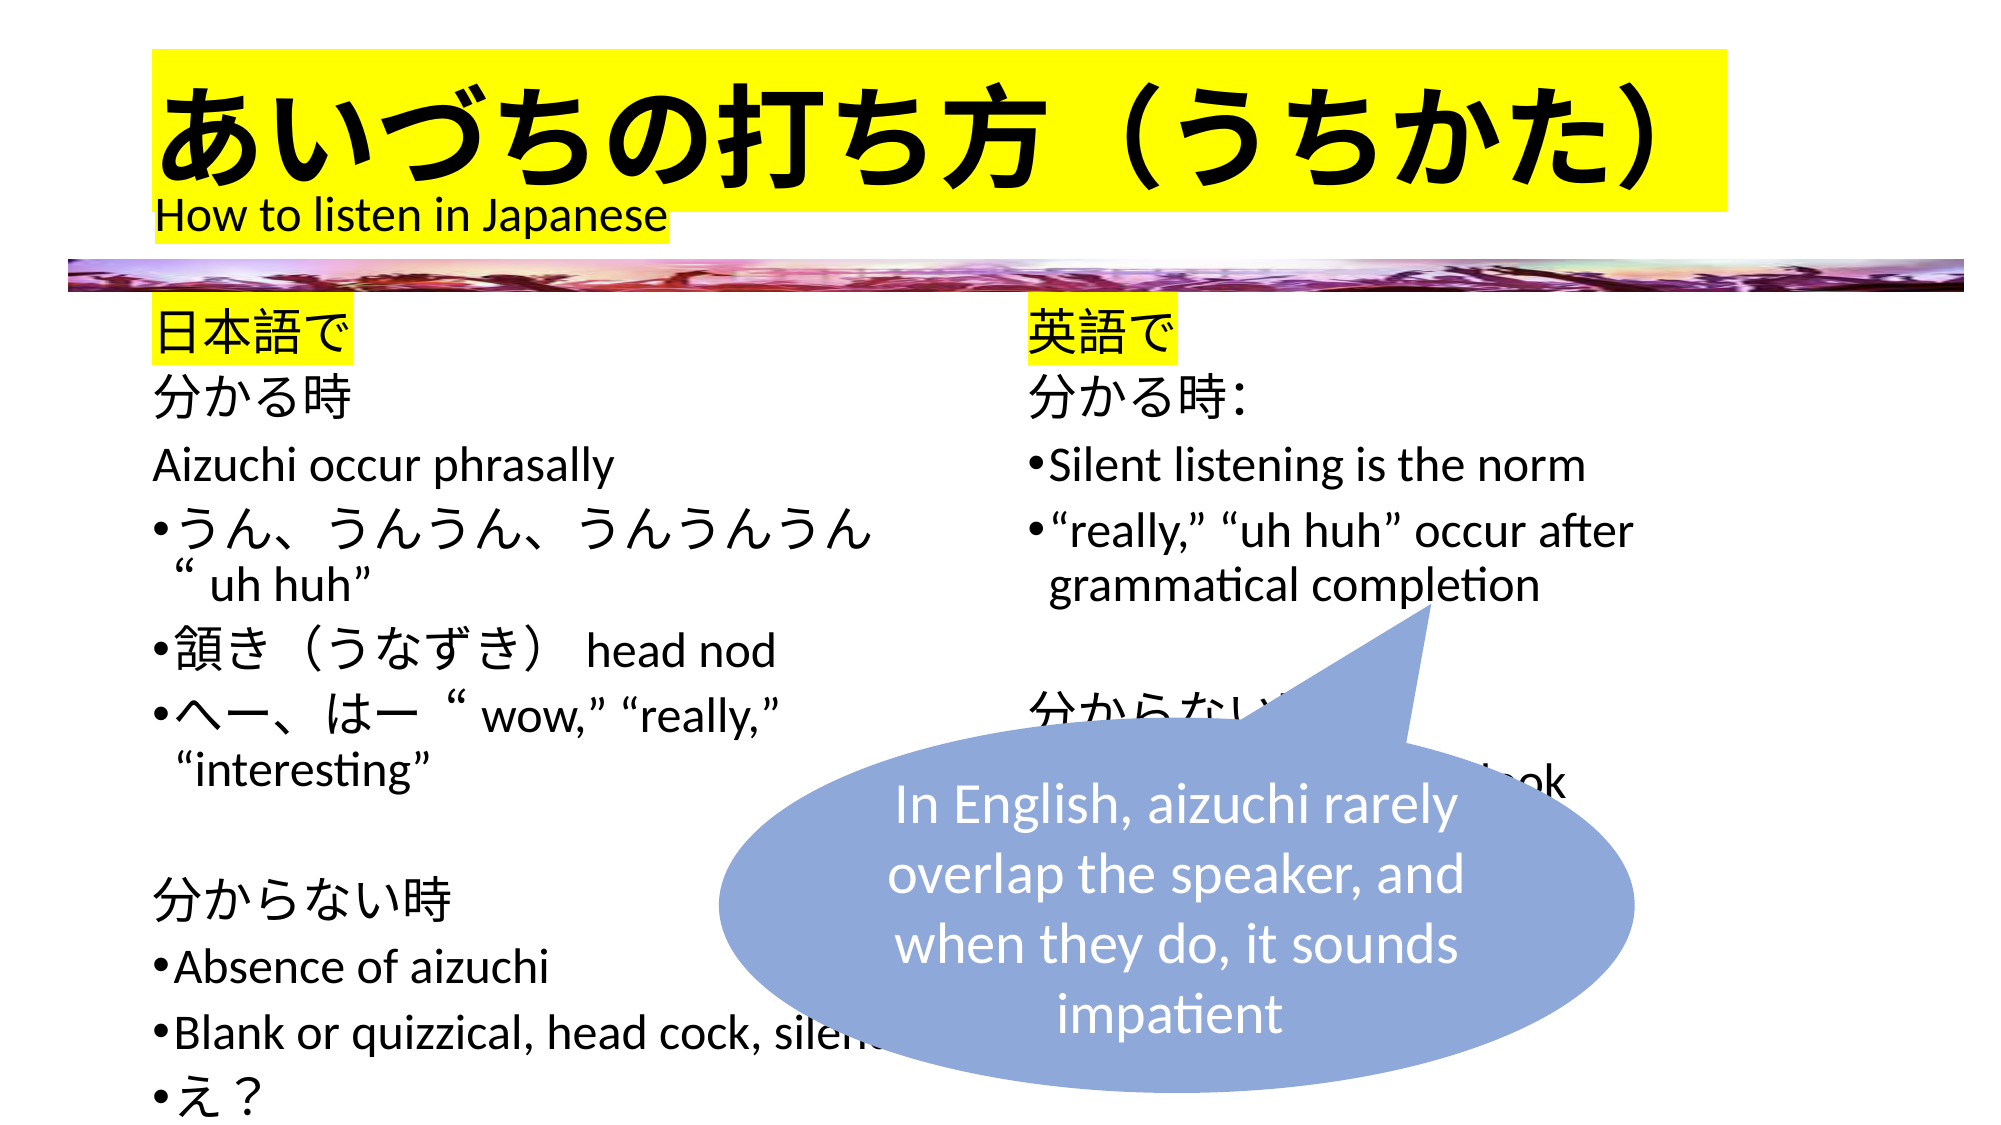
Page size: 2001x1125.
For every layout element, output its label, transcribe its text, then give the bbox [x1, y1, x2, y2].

list 英語で 分かる時： Silent listening is the norm “really,” “uh huh” occur after grammatical completion 分からない時 Non-comprehending look Huh? What? [1012, 299, 1863, 1014]
list 日本語で 分かる時 Aizuchi occur phrasally うん、うんうん、うんうんうん “uh huh” 頷き（うなずき）head nod へー、はー “wow,” “really,” “interesting” 分からない時 Absence of aizuchi Blank or quizzical, head cock, silence え？ [137, 299, 988, 1086]
text_box How to listen in Japanese [139, 174, 684, 249]
picture [68, 259, 1964, 292]
text_box In English, aizuchi rarely overlap the speaker, and when they do, it sounds impatient [717, 601, 1636, 1095]
title あいづちの打ち方（うちかた） [137, 34, 1863, 252]
